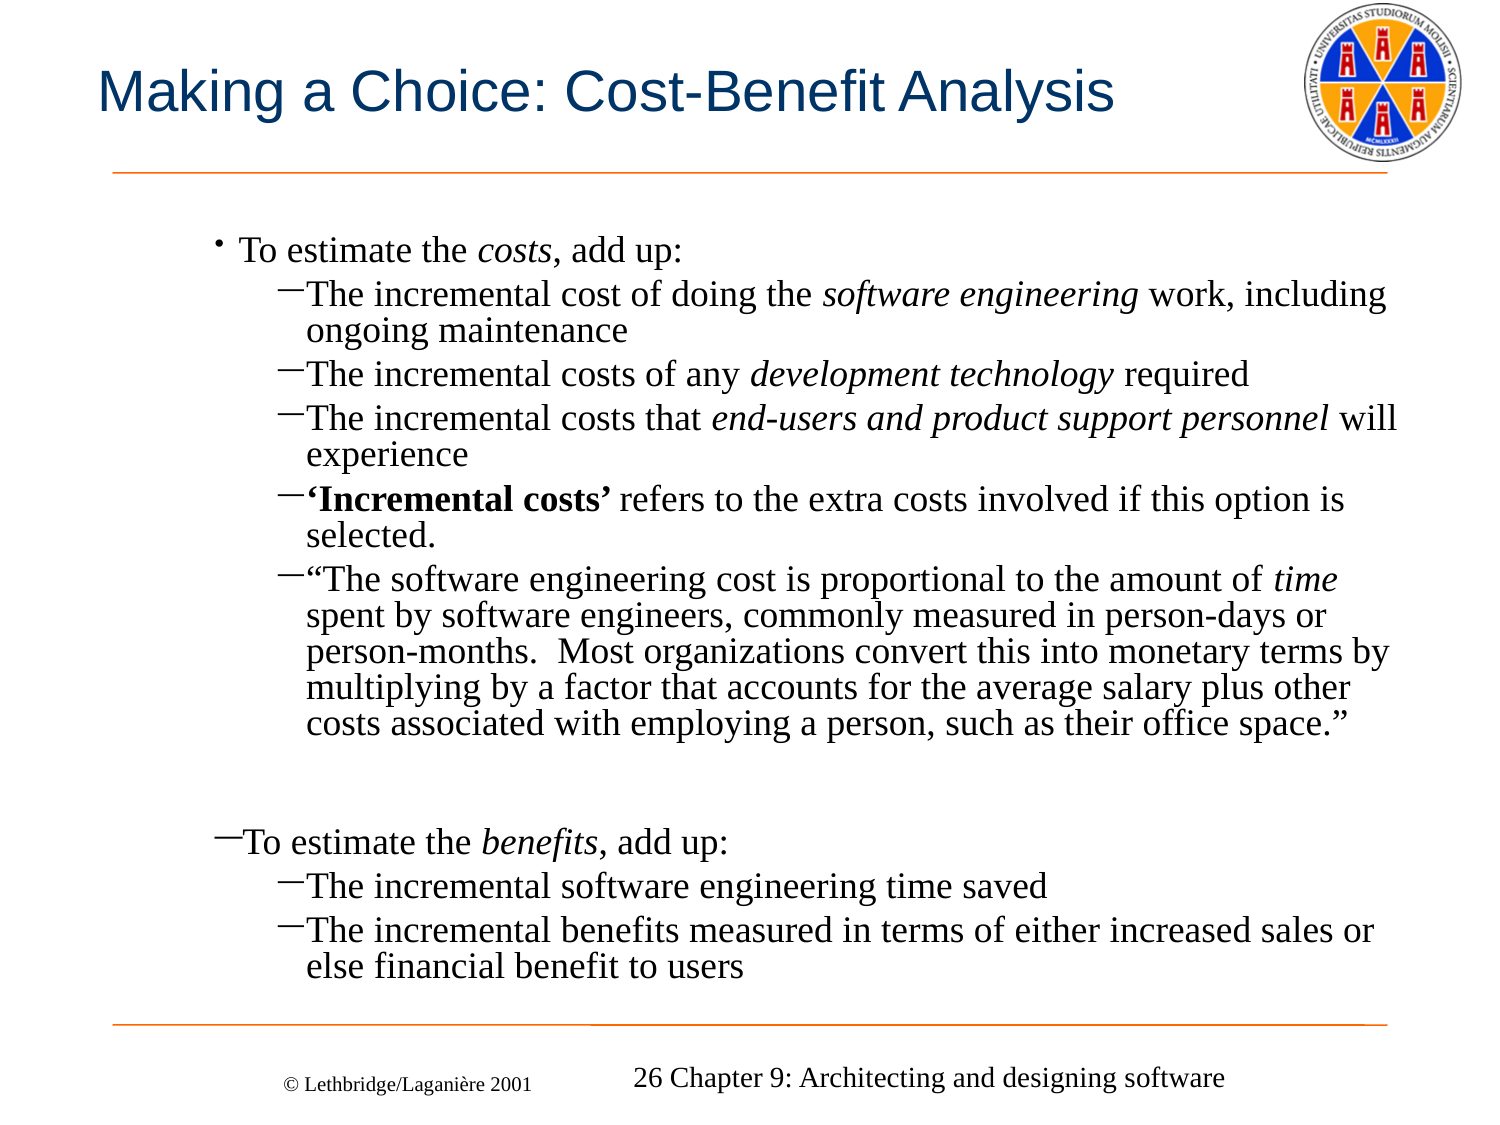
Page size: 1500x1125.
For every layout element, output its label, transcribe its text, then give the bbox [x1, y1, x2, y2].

text_box 26 Chapter 9: Architecting and designing software [624, 1049, 1300, 1125]
title Making a Choice: Cost-Benefit Analysis [82, 18, 1211, 157]
text_box © Lethbridge/Laganière 2001 [275, 1062, 601, 1125]
list To estimate the costs, add up: The incremental cost of doing the software engineering work, including ongoing maintenance The incremental costs of any development technology required The incremental costs that end-users and product support personnel will experience ‘Incremental costs’ refers to the extra costs involved if this option is selected. “The software engineering cost is proportional to the amount of time spent by software engineers, commonly measured in person-days or person-months. Most organizations convert this into monetary terms by multiplying by a factor that accounts for the average salary plus other costs associated with employing a person, such as their office space.” To estimate the benefits, add up: The incremental software engineering time saved The incremental benefits measured in terms of either increased sales or else financial benefit to users [174, 224, 1413, 1013]
picture [1269, 0, 1500, 166]
